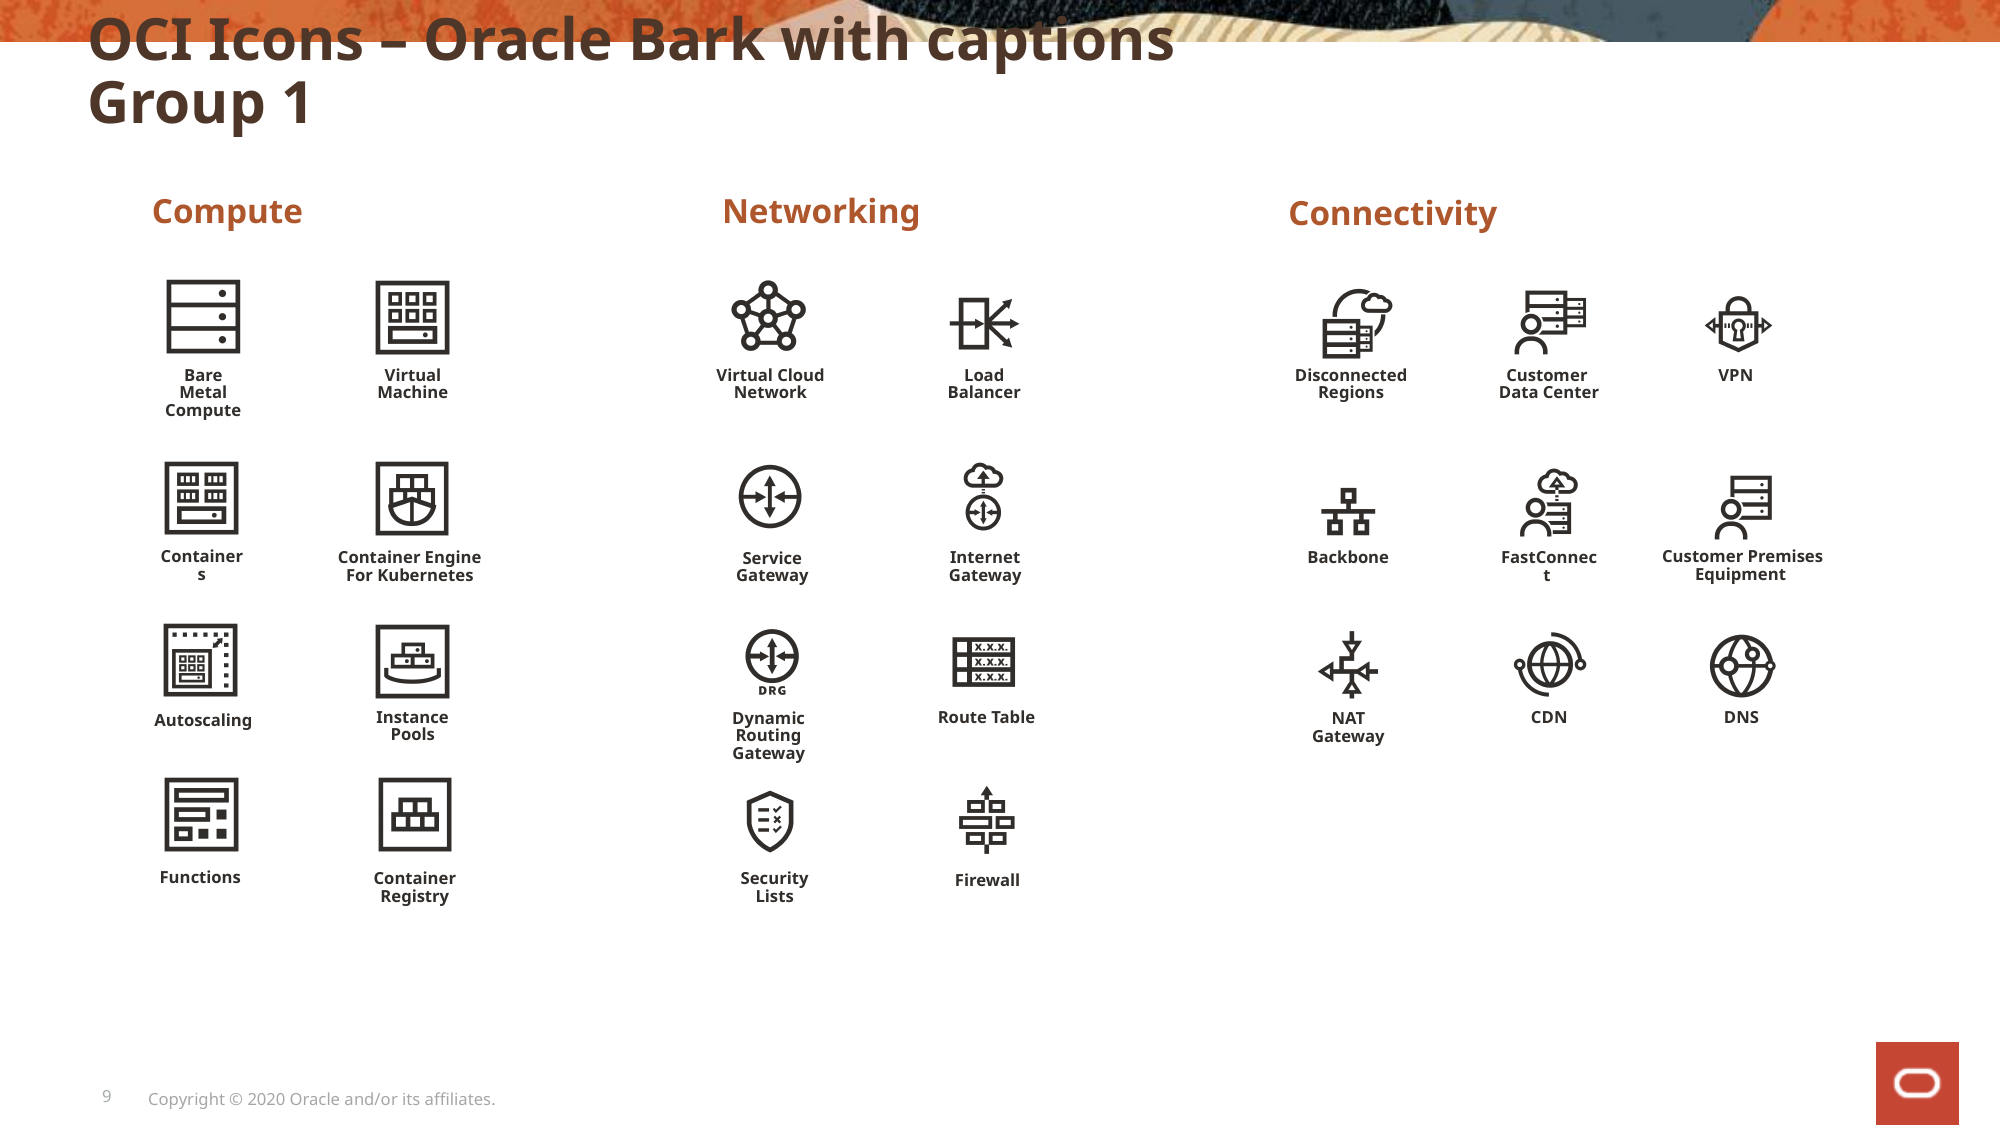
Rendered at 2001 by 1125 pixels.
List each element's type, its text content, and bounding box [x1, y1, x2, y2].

text_box Route Table [915, 697, 1058, 735]
text_box Customer Premises Equipment [1646, 536, 1840, 592]
picture [942, 455, 1025, 538]
picture [942, 621, 1025, 704]
picture [1876, 1042, 1959, 1125]
text_box Disconnected Regions [1275, 354, 1427, 410]
picture [1307, 623, 1389, 706]
text_box Service Gateway [706, 537, 839, 593]
text_box Dynamic Routing Gateway [684, 697, 853, 771]
text_box Backbone [1291, 537, 1406, 575]
text_box DNS [1687, 696, 1797, 734]
picture [729, 455, 811, 538]
text_box Compute [151, 194, 333, 252]
picture [160, 457, 243, 539]
text_box NAT Gateway [1282, 698, 1415, 754]
text_box Firewall [938, 860, 1037, 898]
picture [1700, 625, 1783, 707]
picture [371, 276, 454, 359]
picture [374, 773, 456, 856]
text_box Customer Data Center [1483, 354, 1616, 410]
text_box Containers [142, 536, 262, 592]
text_box Container Registry [352, 858, 478, 914]
text_box Autoscaling [137, 699, 270, 737]
picture [371, 620, 454, 703]
text_box Load Balancer [927, 354, 1042, 410]
text_box VPN [1693, 354, 1778, 392]
text_box Security Lists [725, 858, 824, 913]
picture [159, 619, 242, 701]
text_box Internet Gateway [927, 537, 1044, 593]
picture [729, 619, 815, 705]
picture [1318, 284, 1397, 363]
title OCI Icons – Oracle Bark with captions Group 1 [87, 40, 1913, 144]
picture [946, 780, 1028, 862]
picture [162, 275, 245, 358]
picture [0, 0, 2000, 42]
picture [944, 282, 1027, 365]
text_box Virtual Cloud Network [701, 354, 840, 410]
picture [1510, 281, 1591, 362]
text_box Networking [722, 195, 939, 238]
picture [1697, 284, 1780, 367]
text_box FastConnect [1483, 537, 1616, 592]
picture [1509, 623, 1591, 706]
picture [1704, 467, 1784, 548]
picture [1307, 470, 1390, 553]
picture [1511, 464, 1588, 541]
picture [729, 780, 811, 863]
text_box Container Engine For Kubernetes [322, 537, 497, 593]
text_box CDN [1501, 697, 1598, 735]
text_box Functions [144, 856, 257, 894]
picture [727, 275, 810, 357]
picture [371, 457, 453, 540]
picture [160, 773, 243, 856]
footer Copyright © 2020 Oracle and/or its affiliates. [148, 1068, 1236, 1125]
text_box Bare Metal Compute [144, 354, 263, 428]
text_box Connectivity [1288, 196, 1528, 247]
text_box Virtual Machine [357, 354, 469, 410]
text_box Instance Pools [357, 696, 469, 752]
